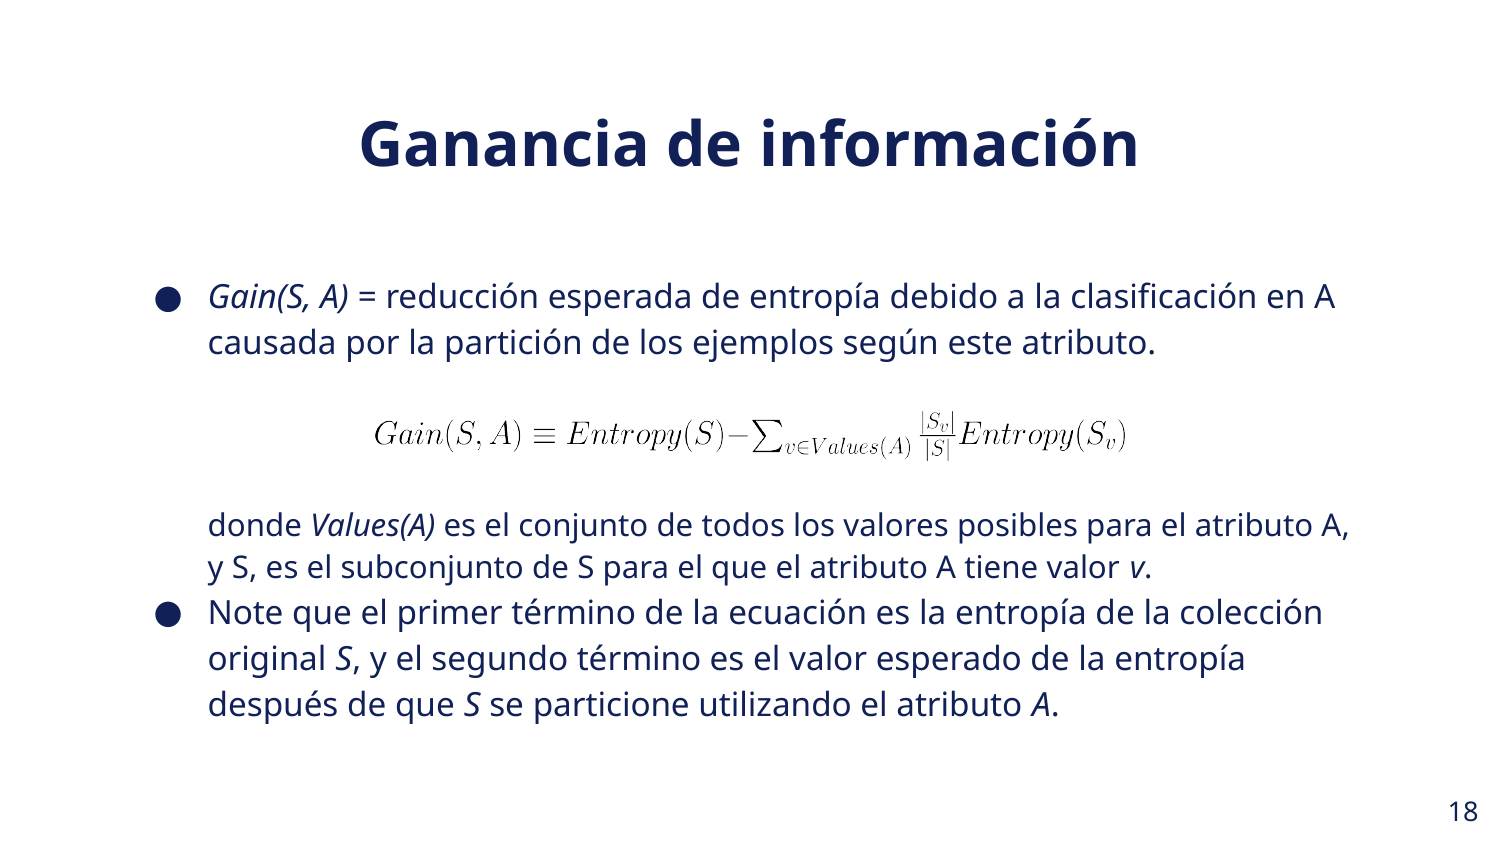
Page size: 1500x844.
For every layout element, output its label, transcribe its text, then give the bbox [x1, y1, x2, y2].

text_box Gain(S, A) = reducción esperada de entropía debido a la clasificación en A causada por la partición de los ejemplos según este atributo. donde Values(A) es el conjunto de todos los valores posibles para el atributo A, y S, es el subconjunto de S para el que el atributo A tiene valor v. Note que el primer término de la ecuación es la entropía de la colección original S, y el segundo término es el valor esperado de la entropía después de que S se particione utilizando el atributo A. [117, 254, 1382, 762]
text_box Ganancia de información [0, 88, 1500, 183]
picture [374, 411, 1126, 461]
slide_number ‹#› [1403, 779, 1494, 844]
